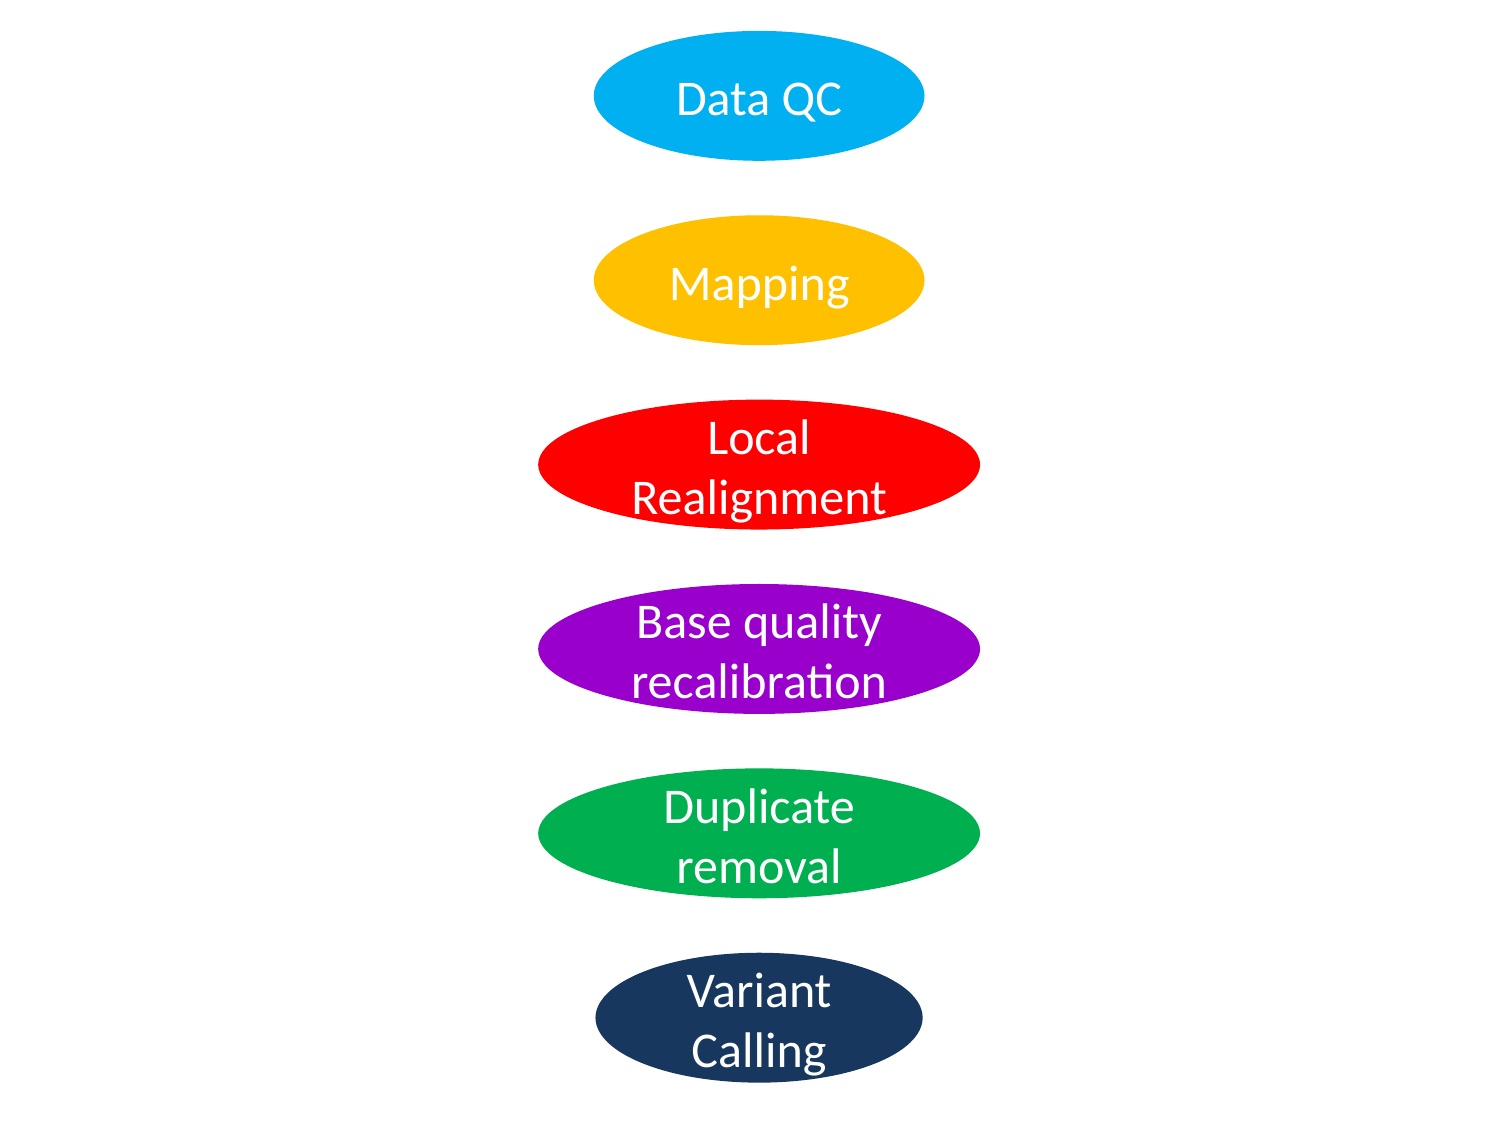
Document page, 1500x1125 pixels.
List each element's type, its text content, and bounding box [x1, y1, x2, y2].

text_box Duplicate removal [536, 766, 983, 901]
text_box Local Realignment [536, 397, 983, 532]
text_box Variant Calling [593, 950, 925, 1085]
text_box Mapping [591, 213, 927, 348]
text_box Data QC [591, 28, 927, 163]
text_box Base quality recalibration [536, 581, 983, 717]
